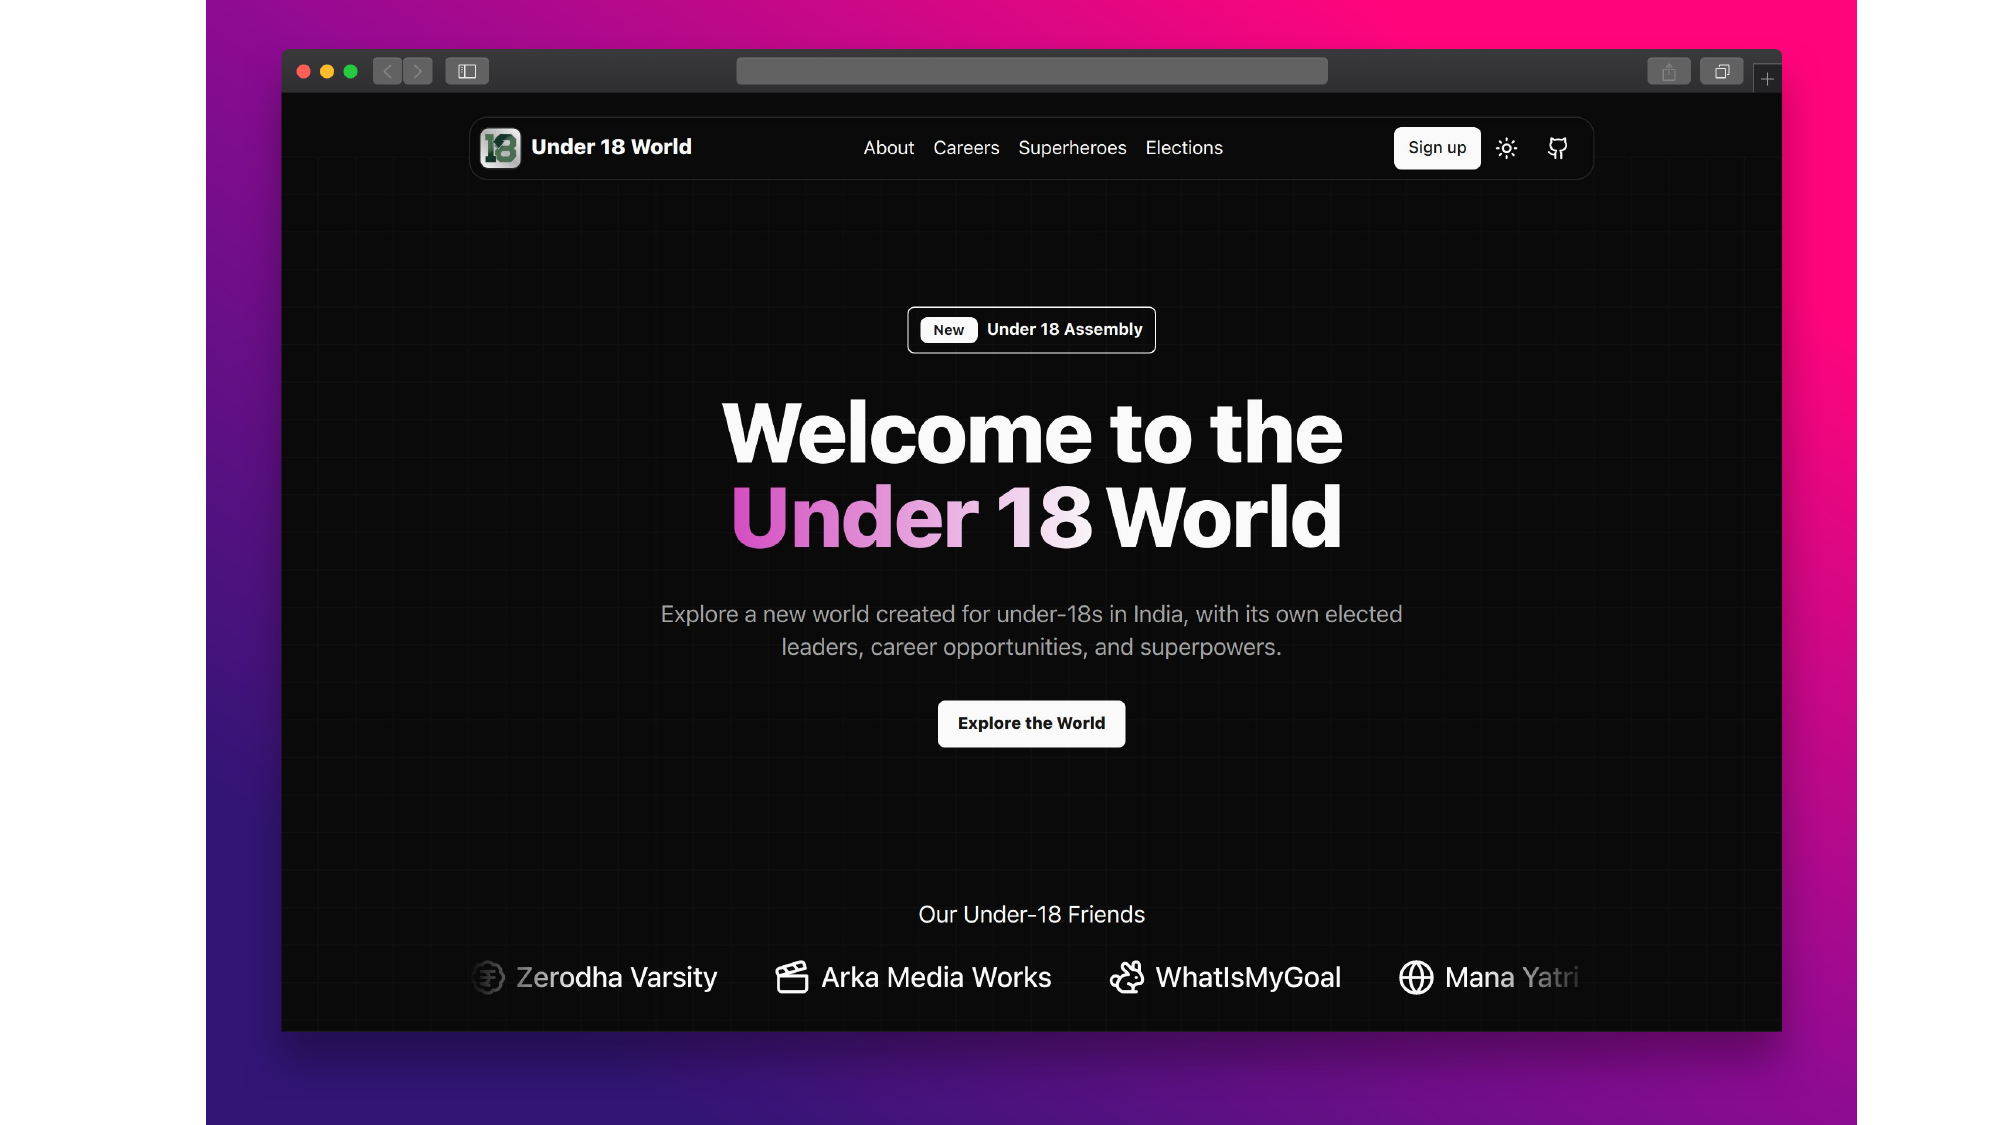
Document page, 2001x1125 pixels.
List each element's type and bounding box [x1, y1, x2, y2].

picture [206, 0, 1858, 1125]
